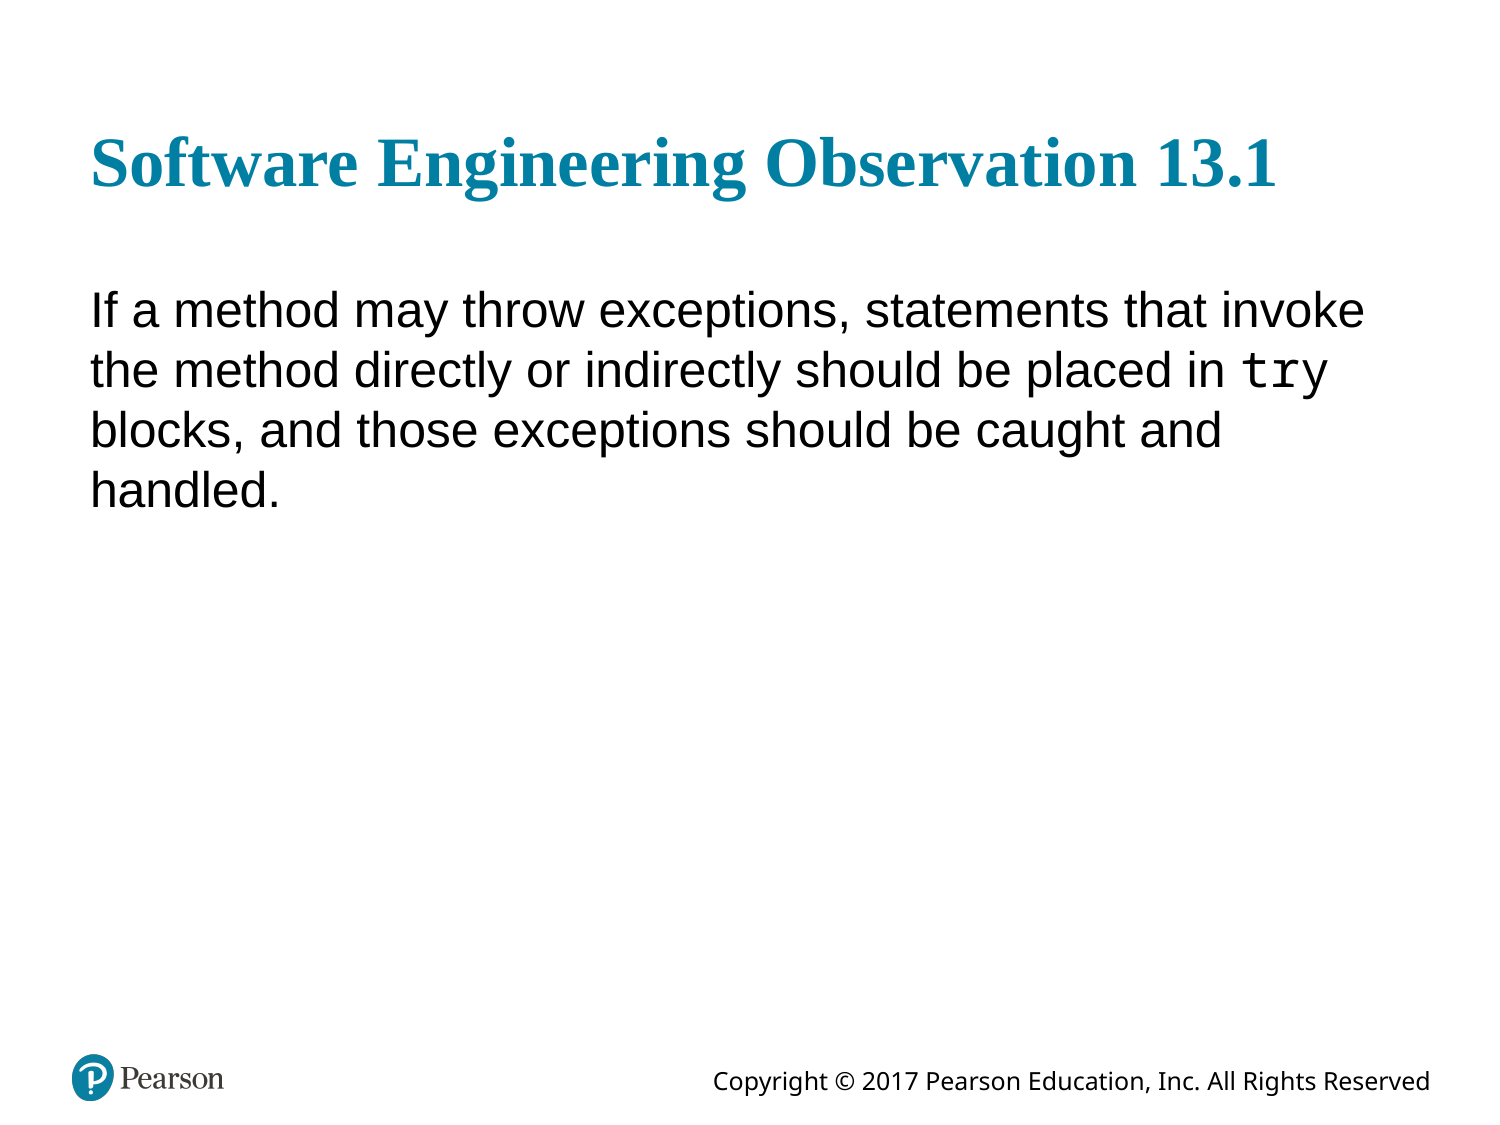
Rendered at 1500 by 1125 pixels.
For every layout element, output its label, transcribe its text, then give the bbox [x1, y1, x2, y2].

picture [80, 1063, 106, 1088]
picture [72, 1054, 88, 1070]
title Software Engineering Observation 13.1 [75, 35, 1425, 216]
picture [72, 1087, 83, 1101]
picture [98, 1054, 224, 1101]
list If a method may throw exceptions, statements that invoke the method directly or indirectly should be placed in try blocks, and those exceptions should be caught and handled. [75, 262, 1425, 535]
